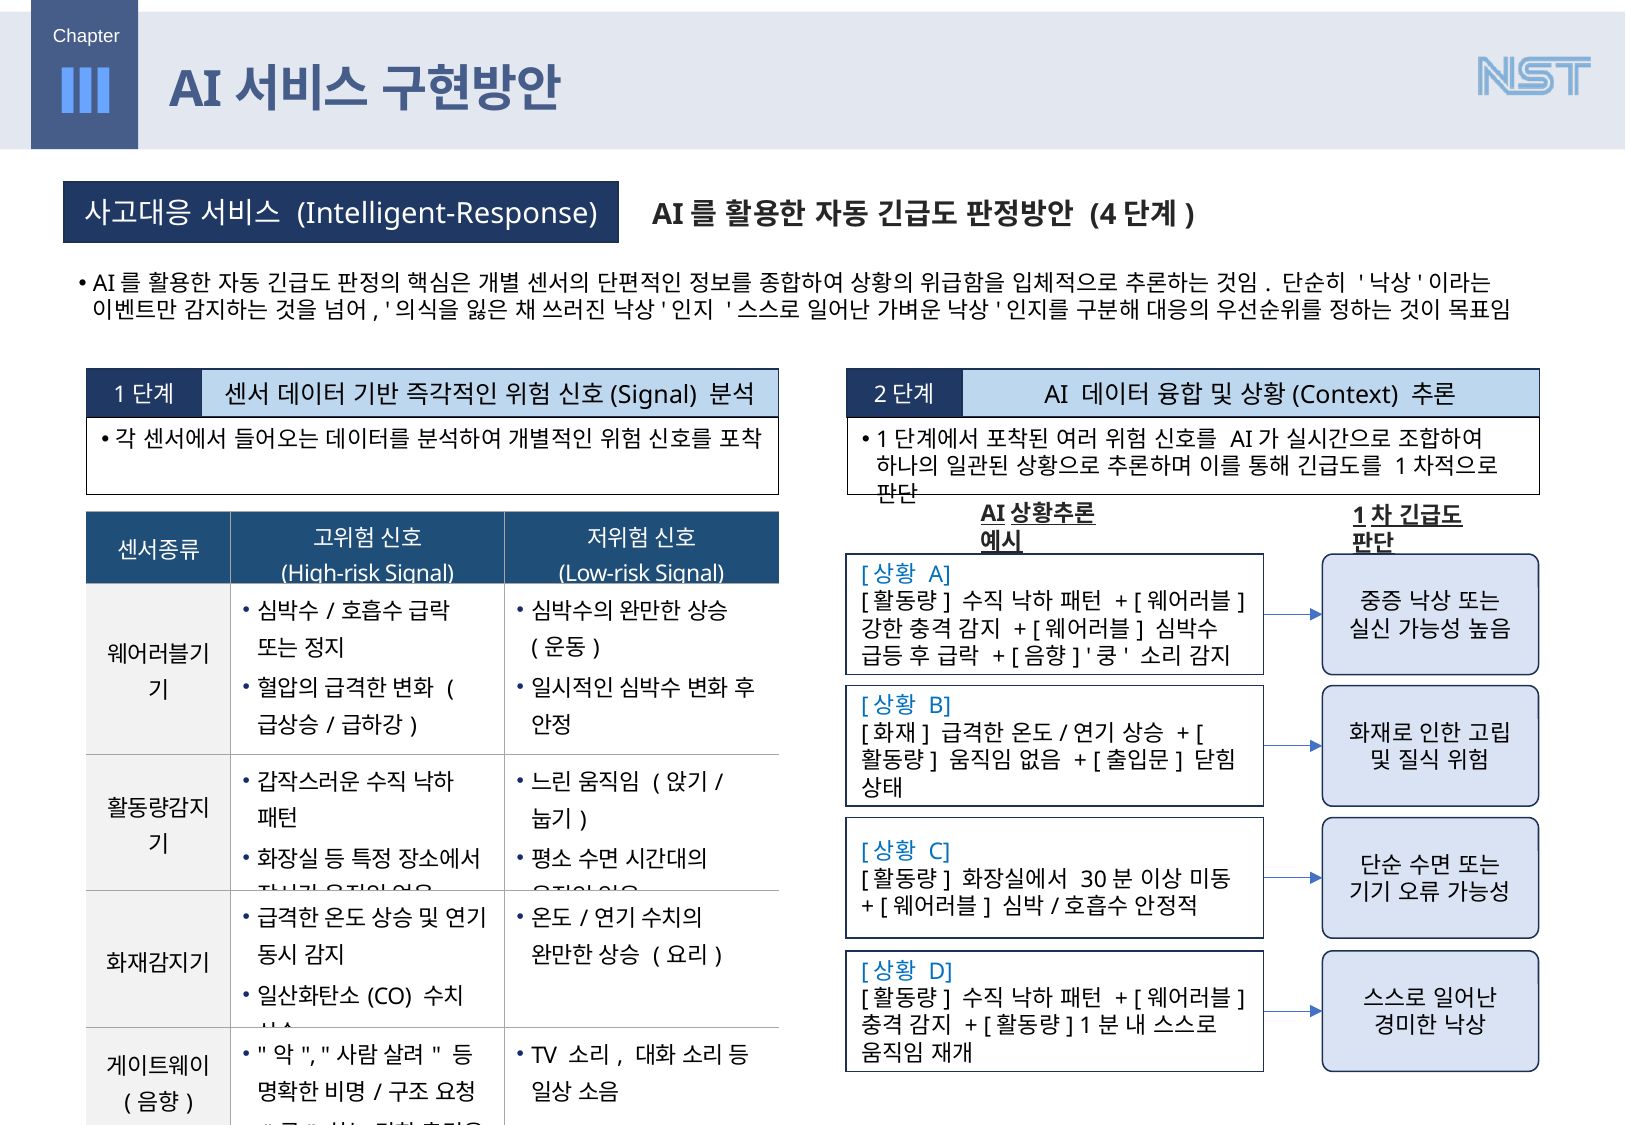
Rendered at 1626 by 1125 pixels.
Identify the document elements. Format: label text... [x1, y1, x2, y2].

text_box 각 센서에서 들어오는 데이터를 분석하여 개별적인 위험 신호를 포착 [86, 417, 779, 495]
table_cell 게이트웨이 (음향) [86, 1028, 230, 1125]
table_cell 갑작스러운 수직 낙하 패턴 화장실 등 특정 장소에서 장시간 움직임 없음 [231, 755, 504, 890]
text_box 1차 긴급도 판단 [1352, 500, 1509, 553]
table_header 고위험 신호 (High-risk Signal) [231, 512, 504, 583]
table_cell 화재감지기 [86, 891, 230, 1027]
table_cell 웨어러블기기 [86, 584, 230, 754]
text_box 1단계 [85, 368, 200, 418]
table_cell TV 소리, 대화 소리 등 일상 소음 [505, 1028, 779, 1125]
text_box 1단계에서 포착된 여러 위험 신호를 AI가 실시간으로 조합하여 하나의 일관된 상황으로 추론하며 이를 통해 긴급도를 1차적으로 판단 [847, 417, 1540, 495]
text_box 중증 낙상 또는 실신 가능성 높음 [1321, 553, 1540, 676]
table_cell 심박수의 완만한 상승 (운동) 일시적인 심박수 변화 후 안정 [505, 584, 779, 754]
text_box AI상황추론 예시 [980, 498, 1137, 554]
text_box 2단계 [846, 368, 961, 418]
text_box AI 데이터 융합 및 상황(Context) 추론 [961, 368, 1540, 417]
text_box 스스로 일어난 경미한 낙상 [1321, 949, 1540, 1073]
text_box AI서비스 구현방안 [154, 55, 1449, 143]
table_cell 활동량감지기 [86, 755, 230, 890]
text_box AI를 활용한 자동 긴급도 판정방안 (4단계) [652, 195, 1465, 231]
text_box 사고대응 서비스 (Intelligent-Response) [63, 181, 619, 243]
text_box [상황 D] [활동량] 수직 낙하 패턴 + [웨어러블] 충격 감지 + [활동량] 1분 내 스스로 움직임 재개 [845, 950, 1265, 1072]
table_cell 온도/연기 수치의 완만한 상승 (요리) [505, 891, 779, 1027]
table_cell "악", "사람 살려" 등 명확한 비명/구조 요청 "쿵" 하는 강한 충격음 [231, 1028, 504, 1125]
text_box 단순 수면 또는 기기 오류 가능성 [1321, 816, 1540, 940]
text_box Ⅲ [55, 51, 118, 127]
picture [1475, 53, 1594, 97]
table_cell 급격한 온도 상승 및 연기 동시 감지 일산화탄소(CO) 수치 상승 [231, 891, 504, 1027]
text_box [상황 C] [활동량] 화장실에서 30분 이상 미동 + [웨어러블] 심박/호흡수 안정적 [845, 817, 1265, 939]
table_cell 심박수/호흡수 급락 또는 정지 혈압의 급격한 변화 (급상승/급하강) 강한 충격(G-force) 감지 [231, 584, 504, 754]
table_header 센서종류 [86, 512, 230, 583]
text_box [상황 A] [활동량] 수직 낙하 패턴 + [웨어러블] 강한 충격 감지 + [웨어러블] 심박수 급등 후 급락 + [음향] '쿵' 소리 감지 [845, 553, 1265, 676]
text_box [상황 B] [화재] 급격한 온도/연기 상승 + [활동량] 움직임 없음 + [출입문] 닫힘 상태 [845, 685, 1265, 807]
text_box 센서 데이터 기반 즉각적인 위험 신호(Signal) 분석 [200, 368, 780, 418]
text_box AI를 활용한 자동 긴급도 판정의 핵심은 개별 센서의 단편적인 정보를 종합하여 상황의 위급함을 입체적으로 추론하는 것임. 단순히 '낙상'이라는 이벤트만 감지하는 것을 넘어, '의식을 잃은 채 쓰러진 낙상'인지 '스스로 일어난 가벼운 낙상'인지를 구분해 대응의 우선순위를 정하는 것이 목표임 [63, 261, 1582, 331]
table_header 저위험 신호 (Low-risk Signal) [505, 512, 779, 583]
table_cell 느린 움직임 (앉기/눕기) 평소 수면 시간대의 움직임 없음 [505, 755, 779, 890]
text_box 화재로 인한 고립 및 질식 위험 [1321, 684, 1540, 808]
